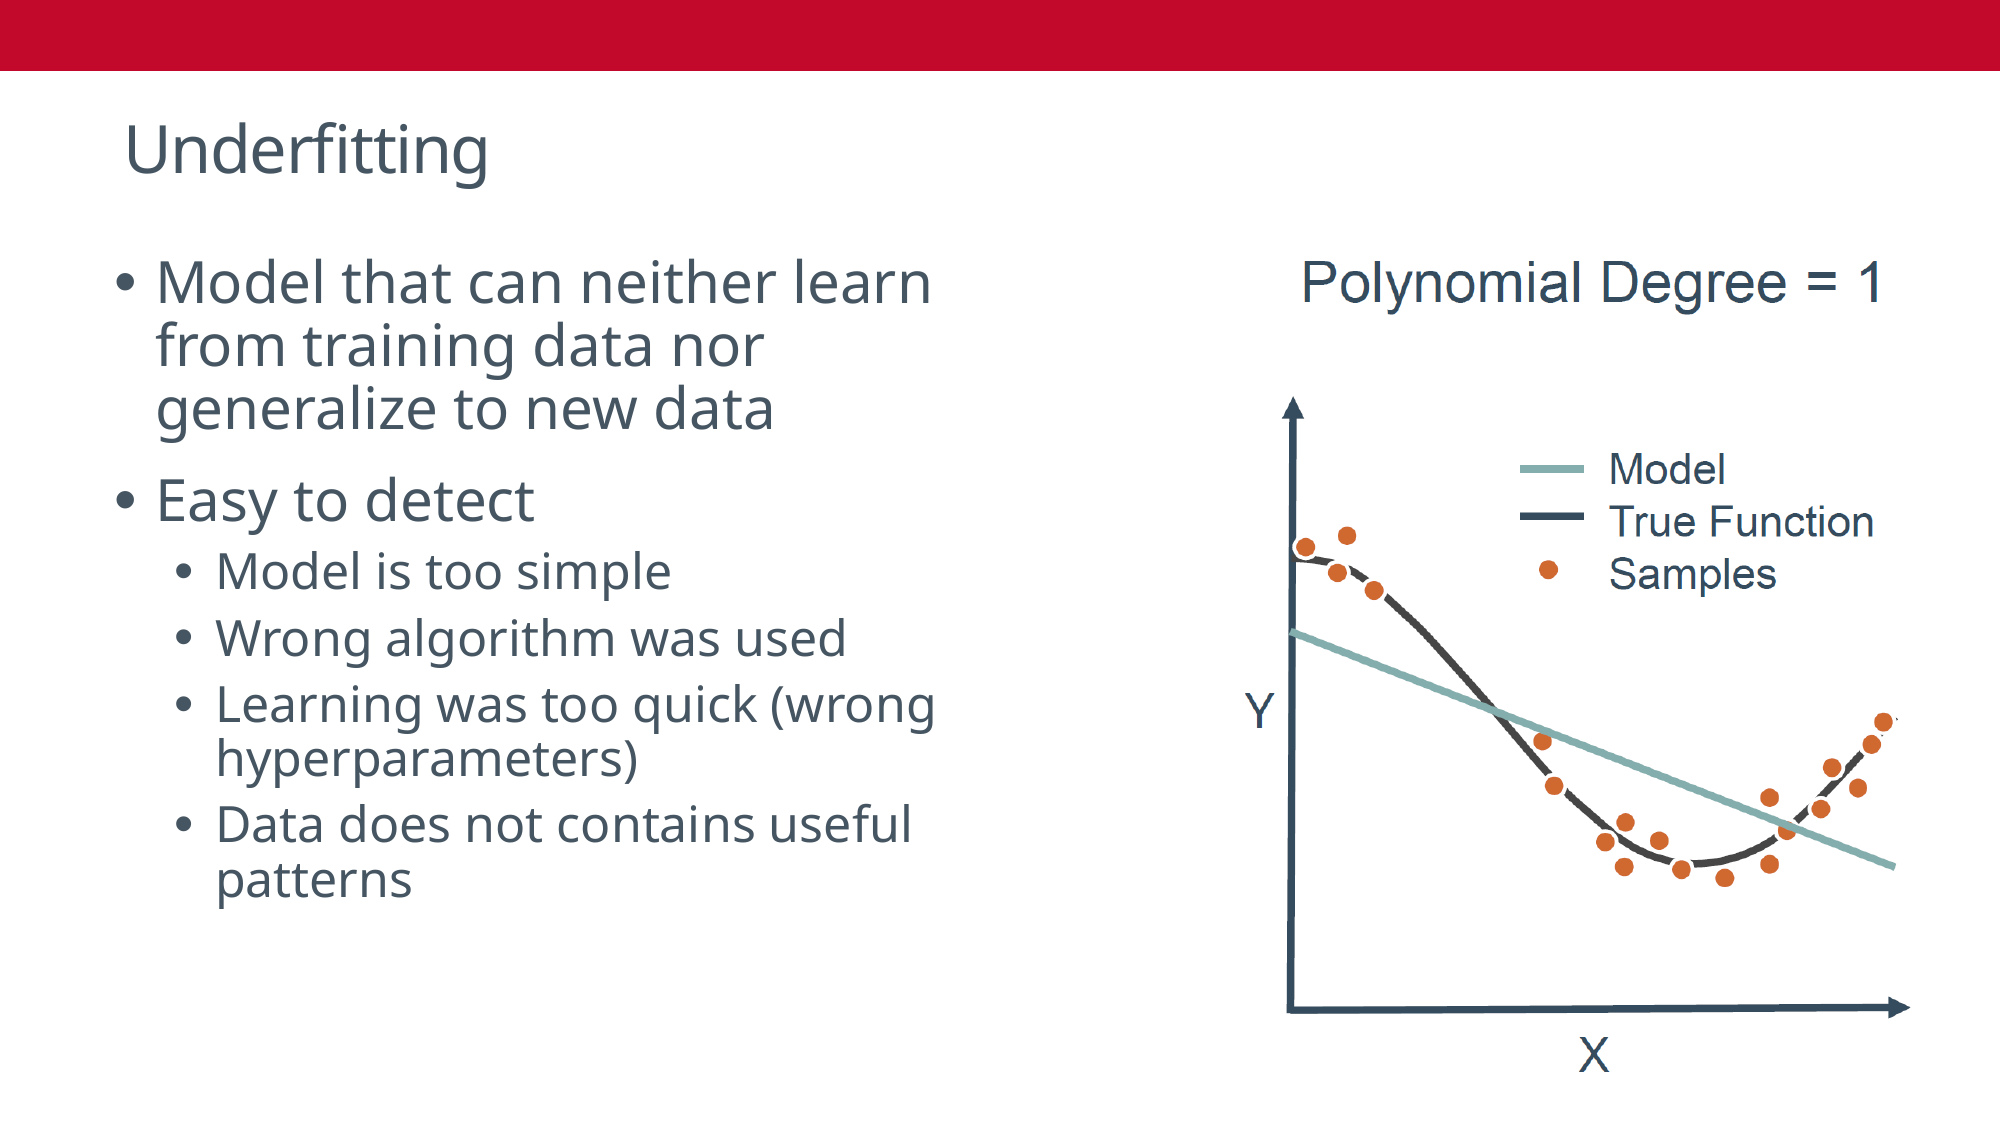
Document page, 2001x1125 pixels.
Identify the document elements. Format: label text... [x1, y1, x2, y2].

text_box Model that can neither learn from training data nor generalize to new data Easy to detect Model is too simple Wrong algorithm was used Learning was too quick (wrong hyperparameters) Data does not contains useful patterns [99, 245, 989, 1094]
text_box [0, 0, 2000, 72]
picture [1227, 232, 1938, 1082]
title Underfitting [99, 100, 1881, 246]
